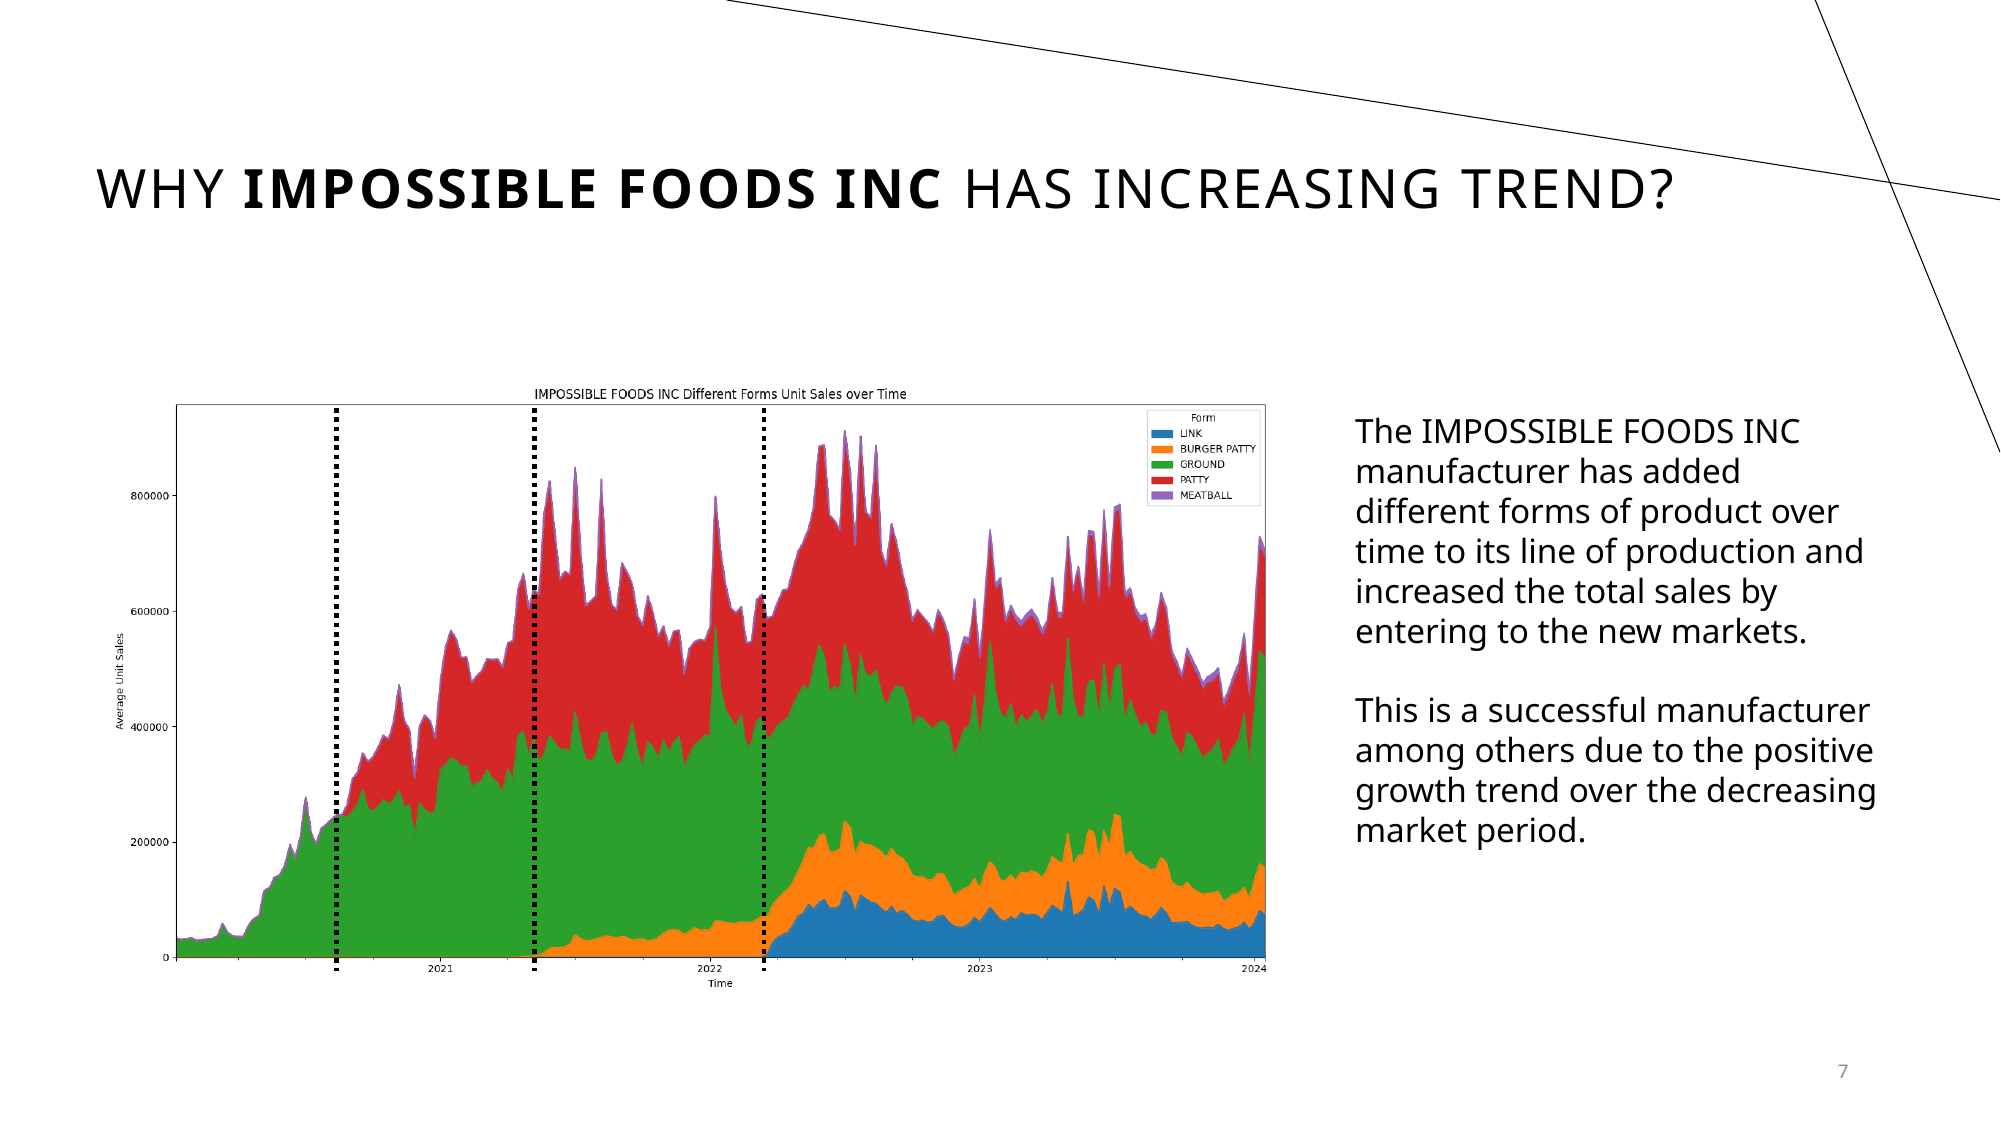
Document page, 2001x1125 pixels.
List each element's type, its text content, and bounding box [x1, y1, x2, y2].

text_box The IMPOSSIBLE FOODS INC manufacturer has added different forms of product over time to its line of production and increased the total sales by entering to the new markets. This is a successful manufacturer among others due to the positive growth trend over the decreasing market period. [1405, 402, 1896, 857]
slide_number 7 [1701, 1042, 1864, 1103]
title WHY IMPOSSIBLE FOODS INC HAS INCREASING TREND? [81, 101, 1715, 228]
picture [0, 318, 1405, 1036]
